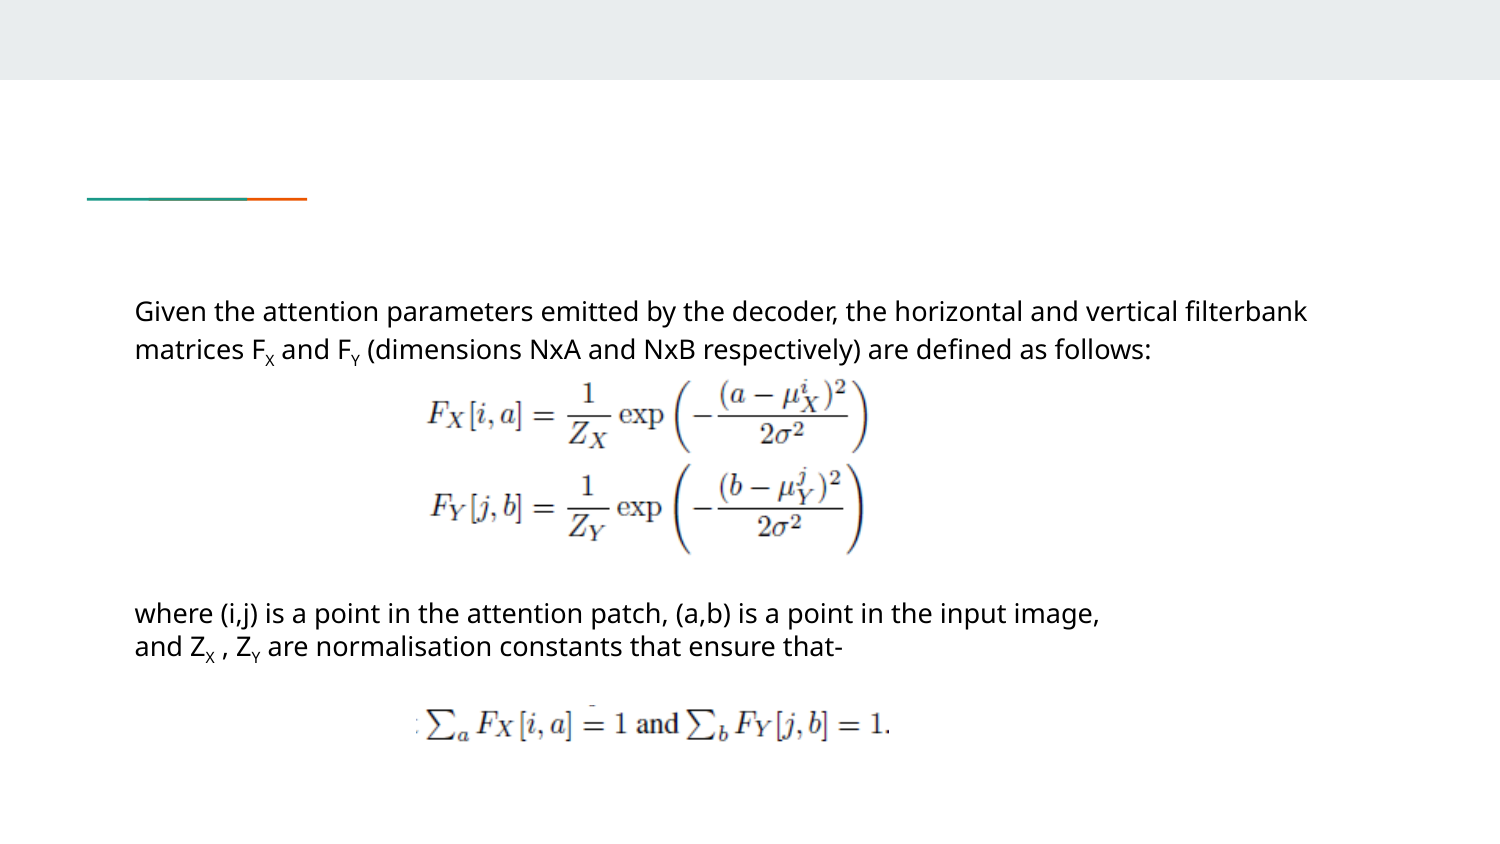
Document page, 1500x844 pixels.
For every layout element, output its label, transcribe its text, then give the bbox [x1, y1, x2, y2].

picture [406, 370, 889, 560]
list Given the attention parameters emitted by the decoder, the horizontal and vertical filterbank matrices FX and FY (dimensions NxA and NxB respectively) are defined as follows: [119, 274, 1381, 422]
picture [415, 704, 889, 751]
text_box where (i,j) is a point in the attention patch, (a,b) is a point in the input image, and ZX , ZY are normalisation constants that ensure that- [119, 581, 1167, 675]
